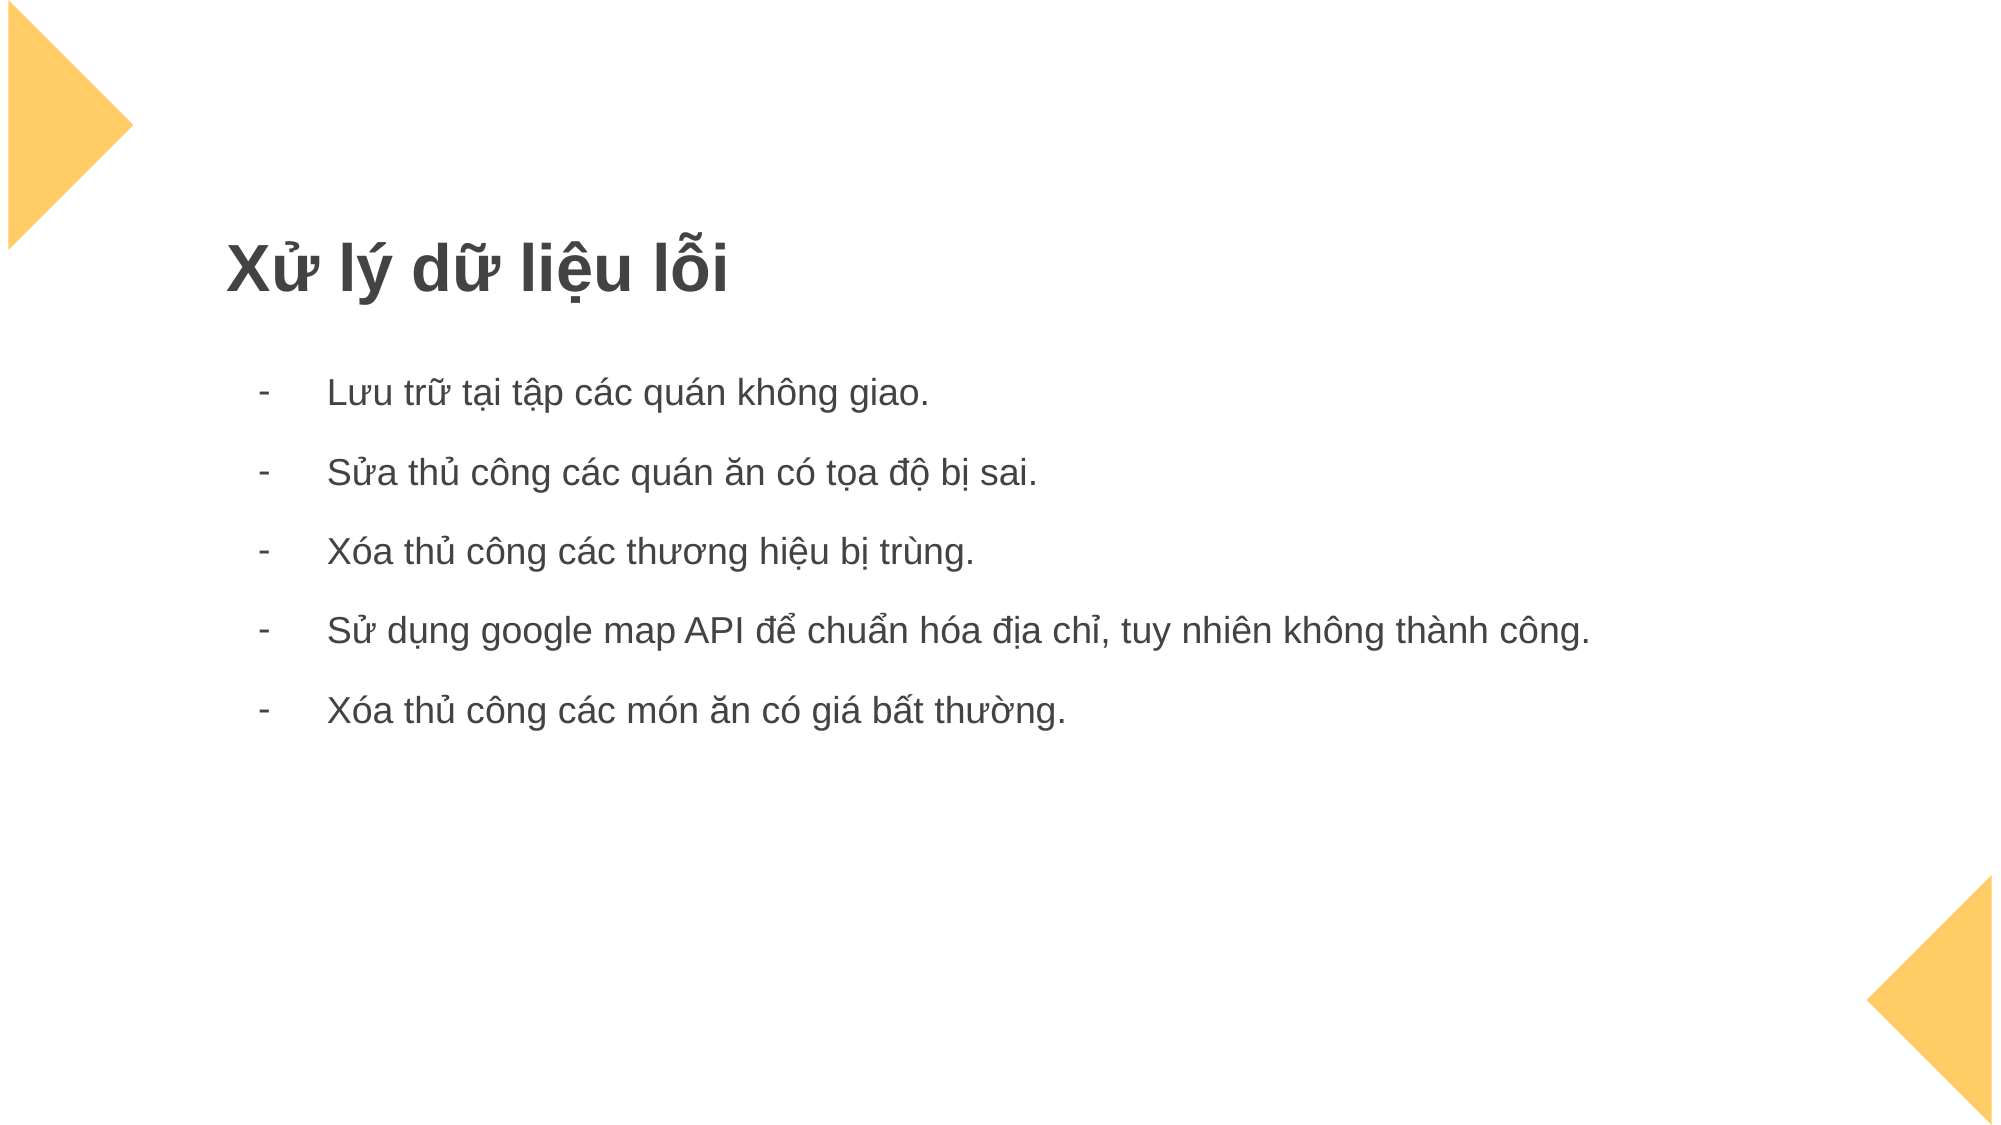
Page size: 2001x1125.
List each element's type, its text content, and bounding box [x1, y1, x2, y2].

title Xử lý dữ liệu lỗi [210, 204, 1790, 324]
list Lưu trữ tại tập các quán không giao. Sửa thủ công các quán ăn có tọa độ bị sai. Xóa thủ công các thương hiệu bị trùng. Sử dụng google map API để chuẩn hóa địa chỉ, tuy nhiên không thành công. Xóa thủ công các món ăn có giá bất thường. [210, 354, 1790, 921]
